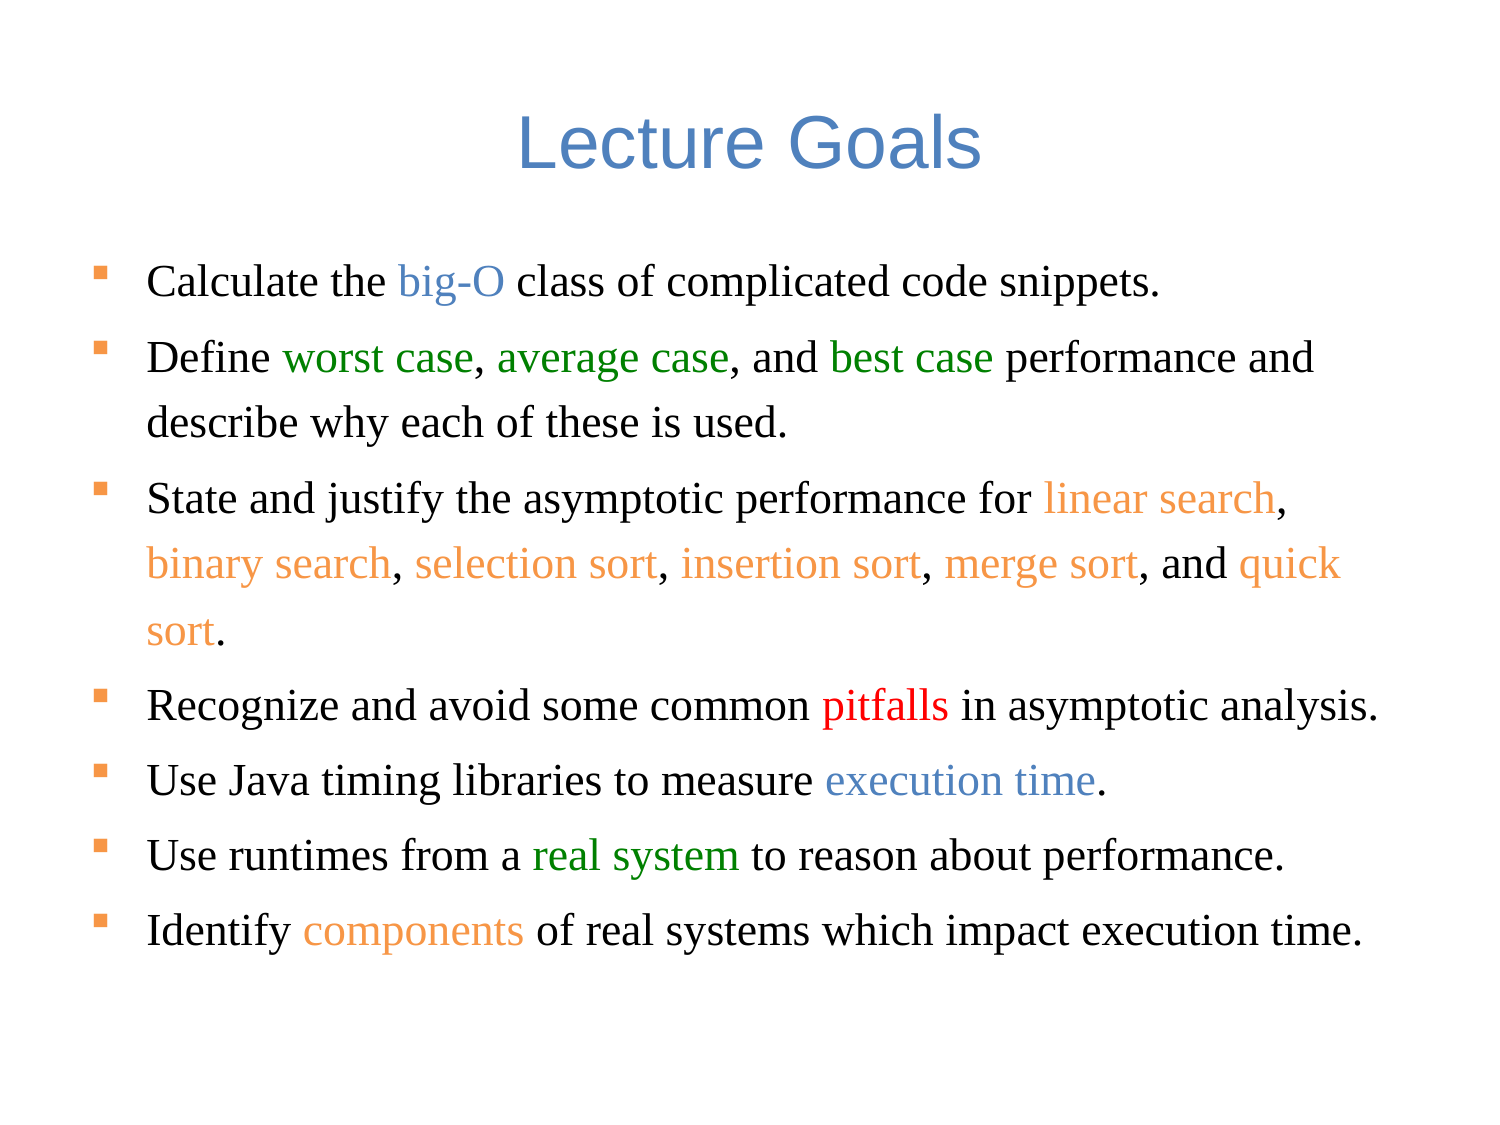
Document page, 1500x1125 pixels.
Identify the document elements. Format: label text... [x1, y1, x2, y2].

list Calculate the big-O class of complicated code snippets. Define worst case, average case, and best case performance and describe why each of these is used. State and justify the asymptotic performance for linear search, binary search, selection sort, insertion sort, merge sort, and quick sort. Recognize and avoid some common pitfalls in asymptotic analysis. Use Java timing libraries to measure execution time. Use runtimes from a real system to reason about performance. Identify components of real systems which impact execution time. [75, 232, 1425, 1039]
title Lecture Goals [75, 45, 1425, 232]
